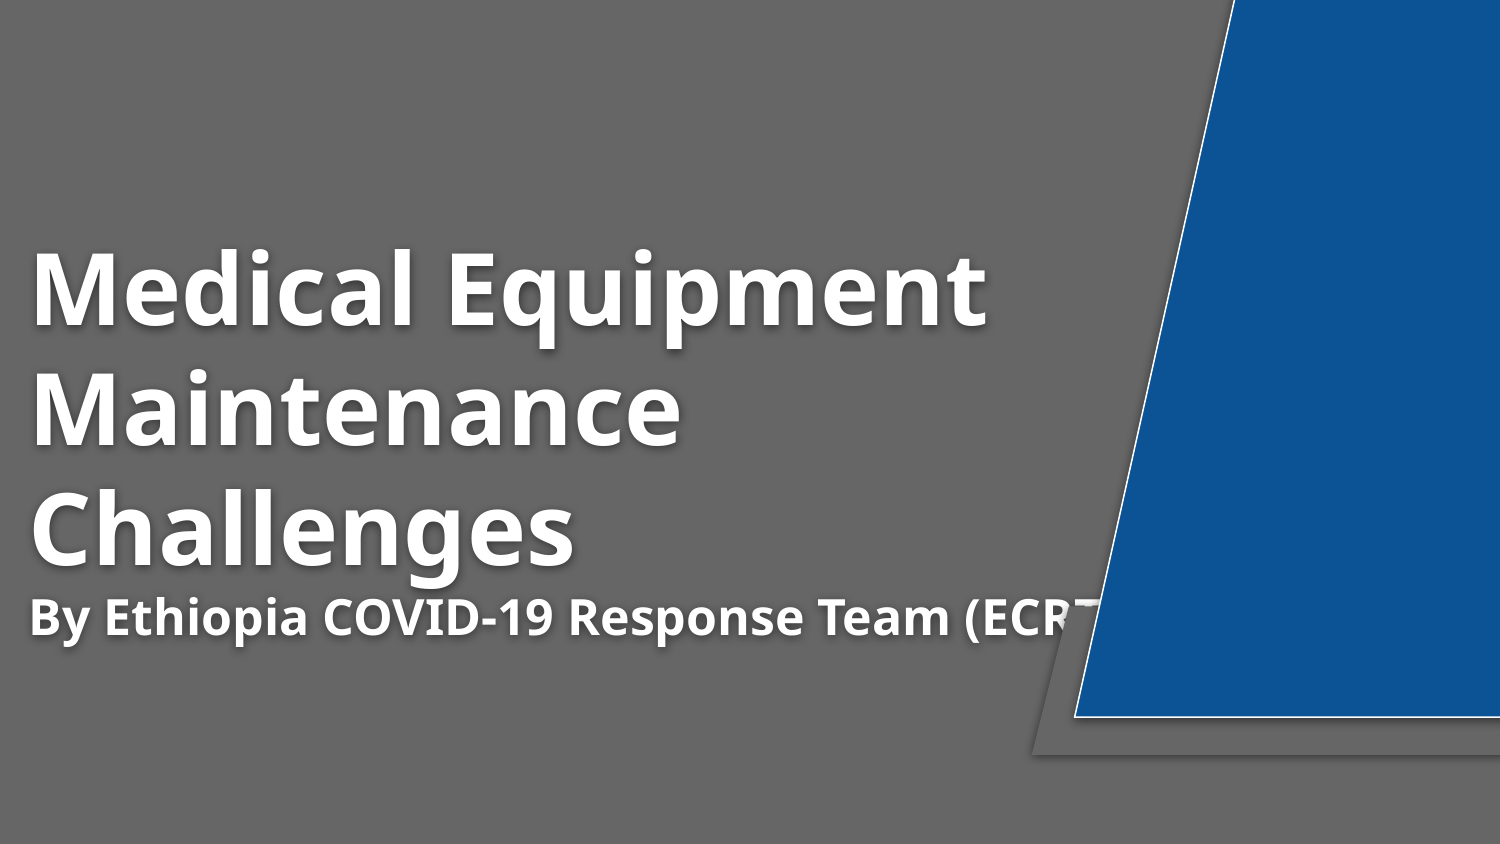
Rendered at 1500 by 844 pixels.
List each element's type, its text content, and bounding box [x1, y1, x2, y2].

text_box [1074, 0, 1500, 718]
text_box Medical Equipment Maintenance Challenges By Ethiopia COVID-19 Response Team (ECRT) [13, 312, 1157, 661]
text_box [1031, 606, 1500, 755]
